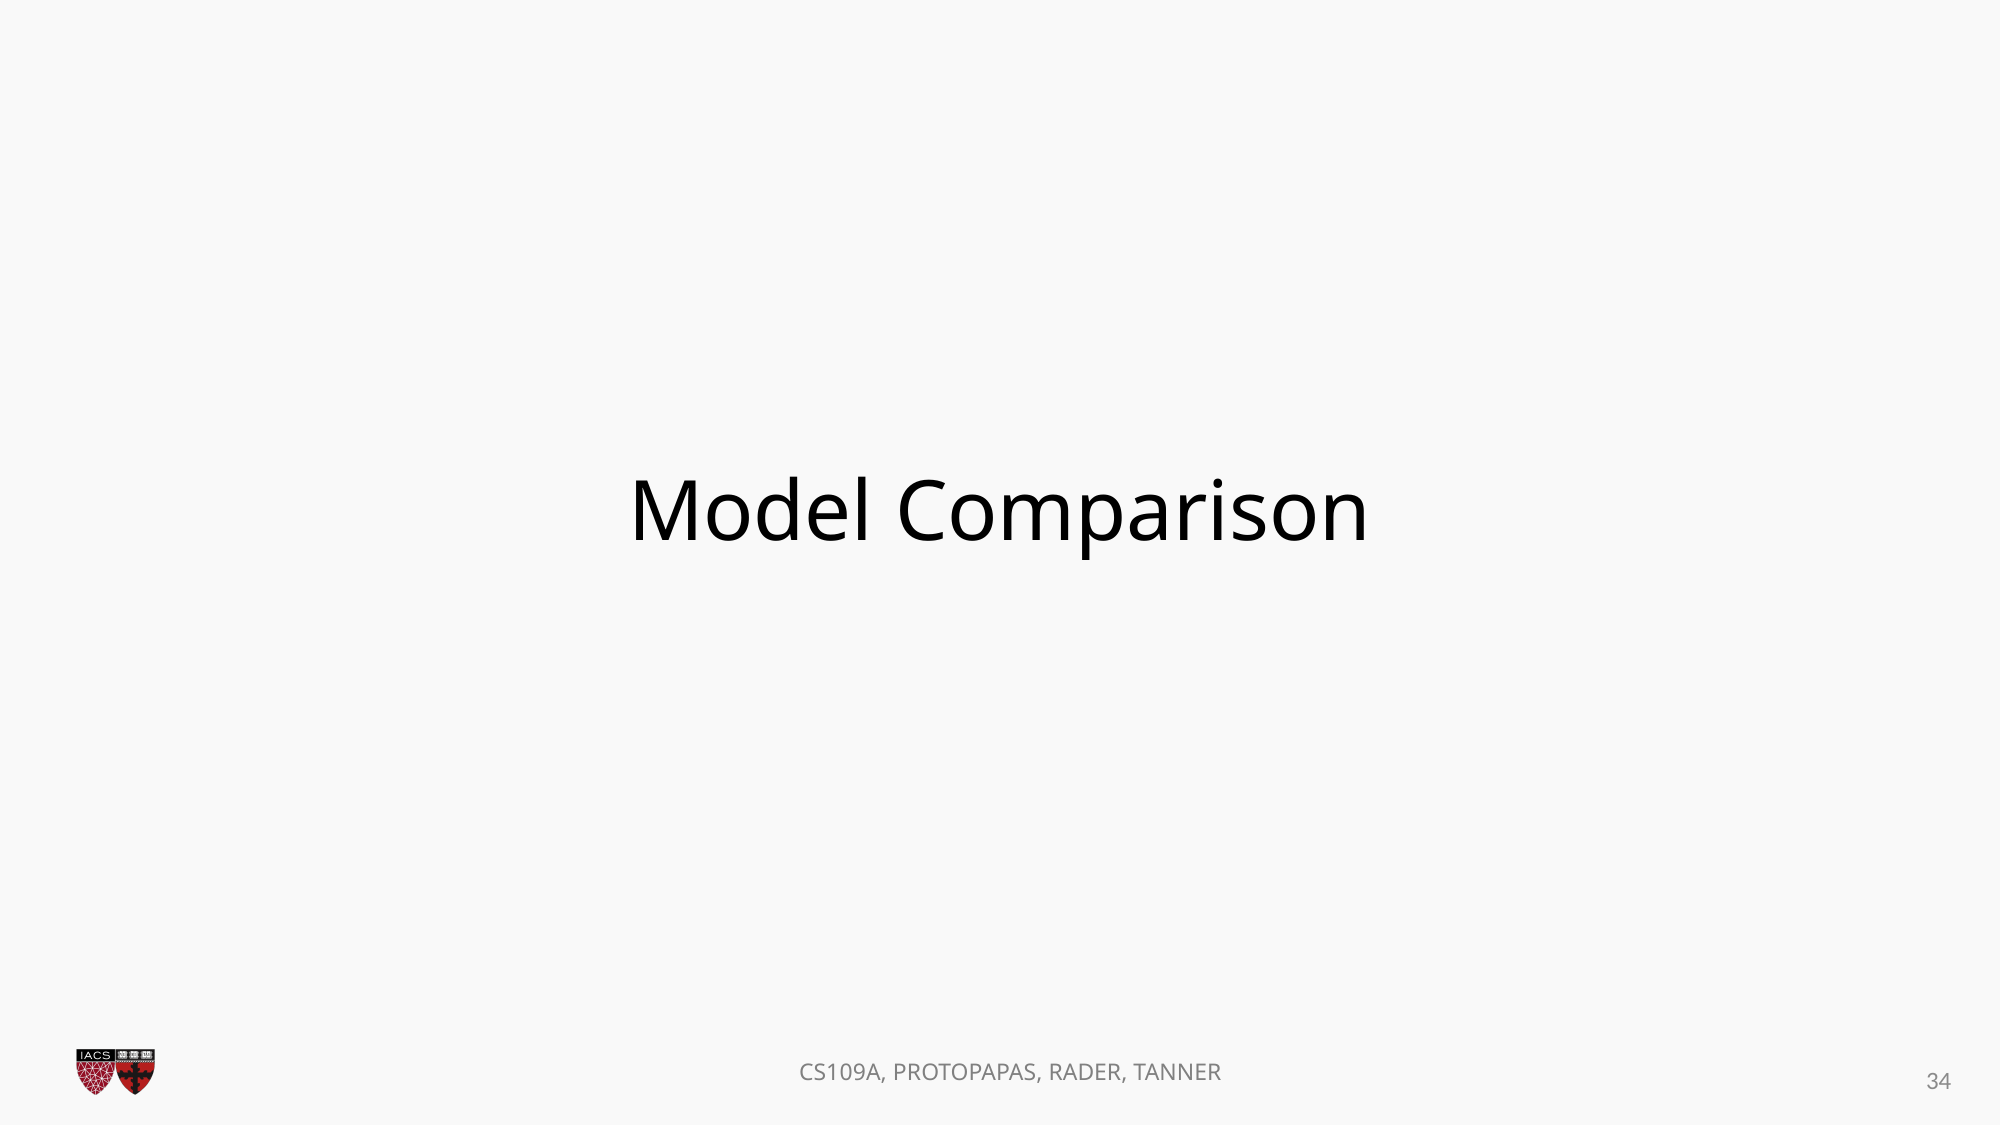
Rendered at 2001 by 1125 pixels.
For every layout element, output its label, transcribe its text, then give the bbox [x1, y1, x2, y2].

title Model Comparison [99, 449, 1900, 576]
slide_number 33 [1500, 1050, 1967, 1110]
picture [75, 1049, 155, 1095]
